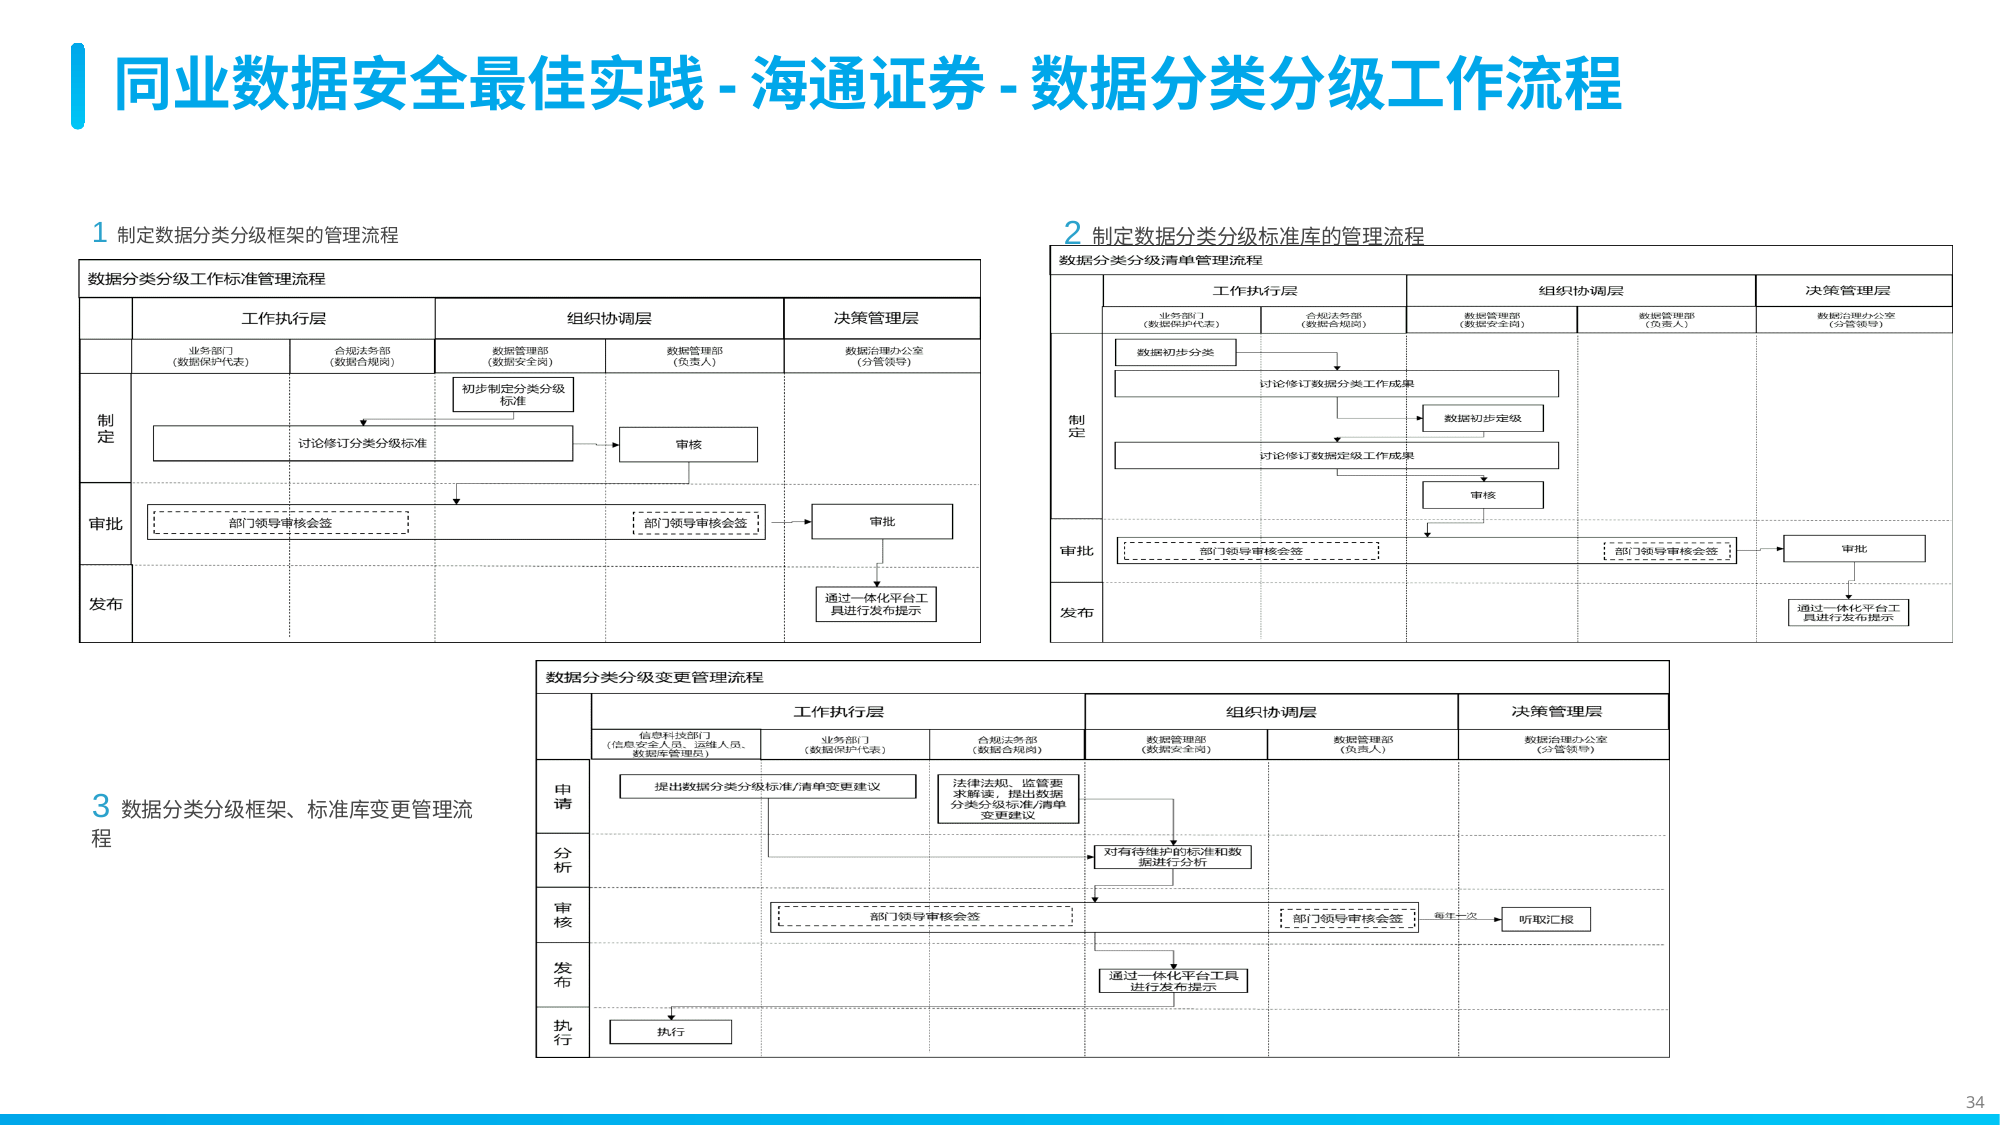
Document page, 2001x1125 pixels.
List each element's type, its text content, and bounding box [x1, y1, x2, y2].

picture [76, 259, 981, 643]
picture [1048, 245, 1953, 643]
title 同业数据安全最佳实践-海通证券-数据分类分级工作流程 [98, 45, 1718, 127]
text_box 2 制定数据分类分级标准库的管理流程 [1048, 199, 1441, 245]
text_box 1 制定数据分类分级框架的管理流程 [77, 202, 469, 256]
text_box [76, 660, 1670, 1058]
